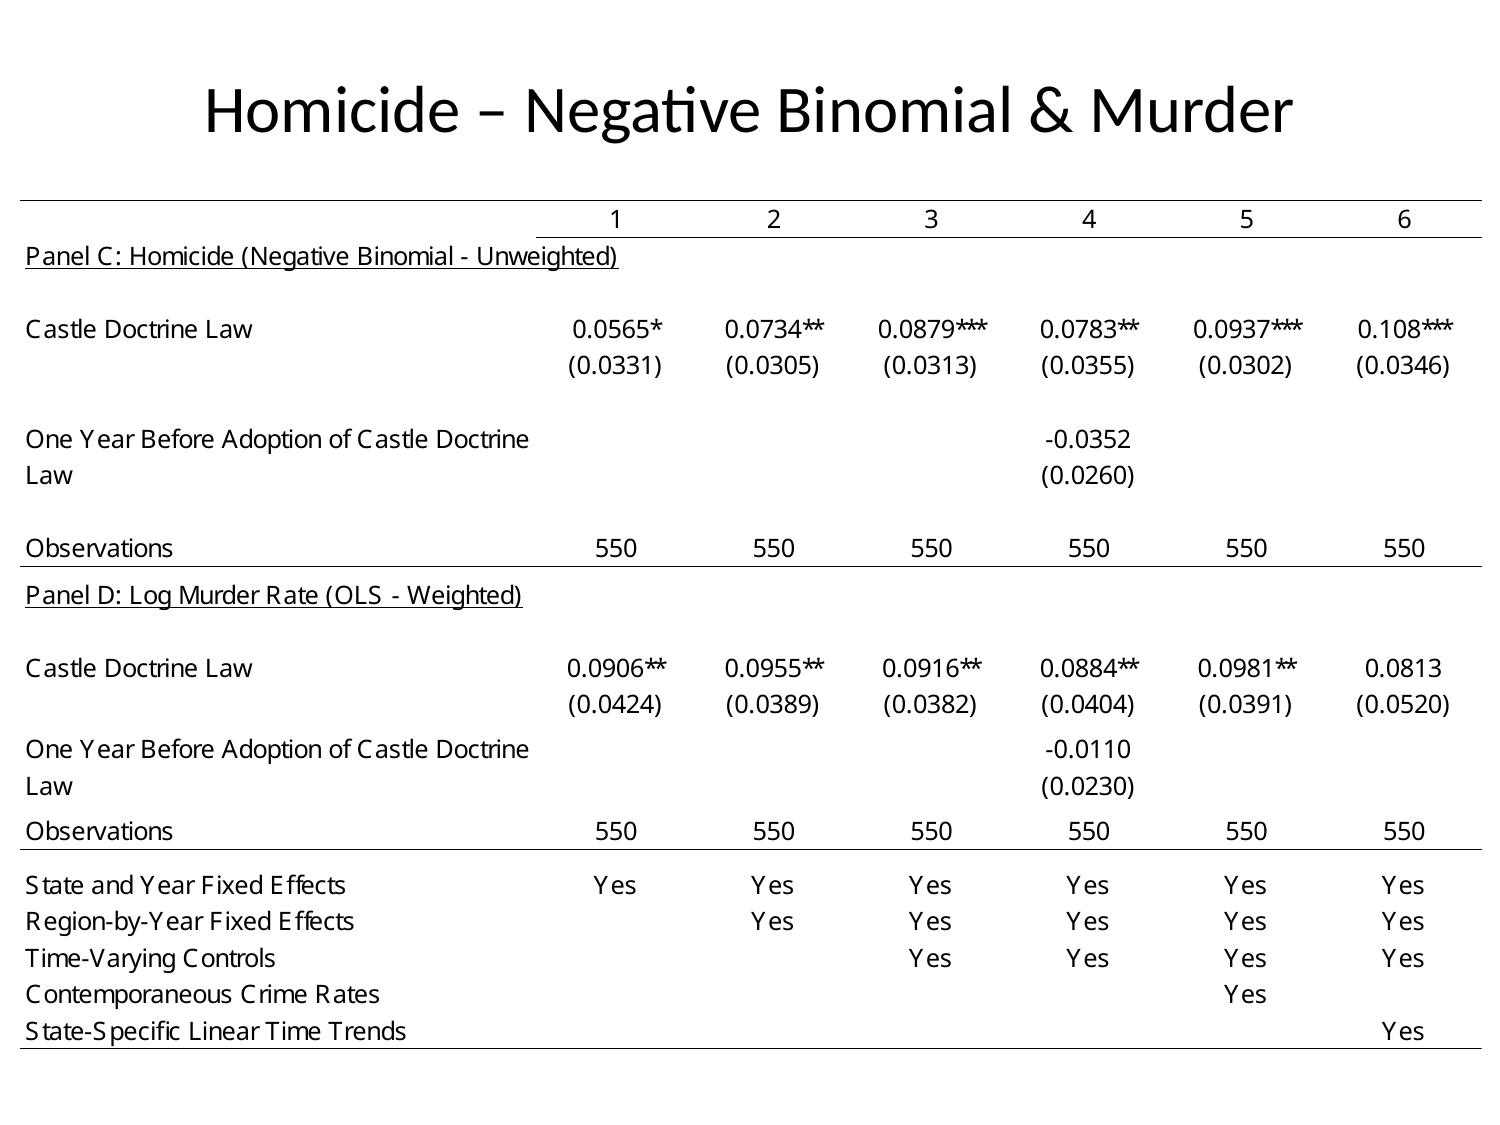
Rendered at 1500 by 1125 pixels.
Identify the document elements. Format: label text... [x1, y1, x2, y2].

title Homicide – Negative Binomial & Murder [75, 12, 1425, 198]
picture [19, 199, 1484, 1051]
